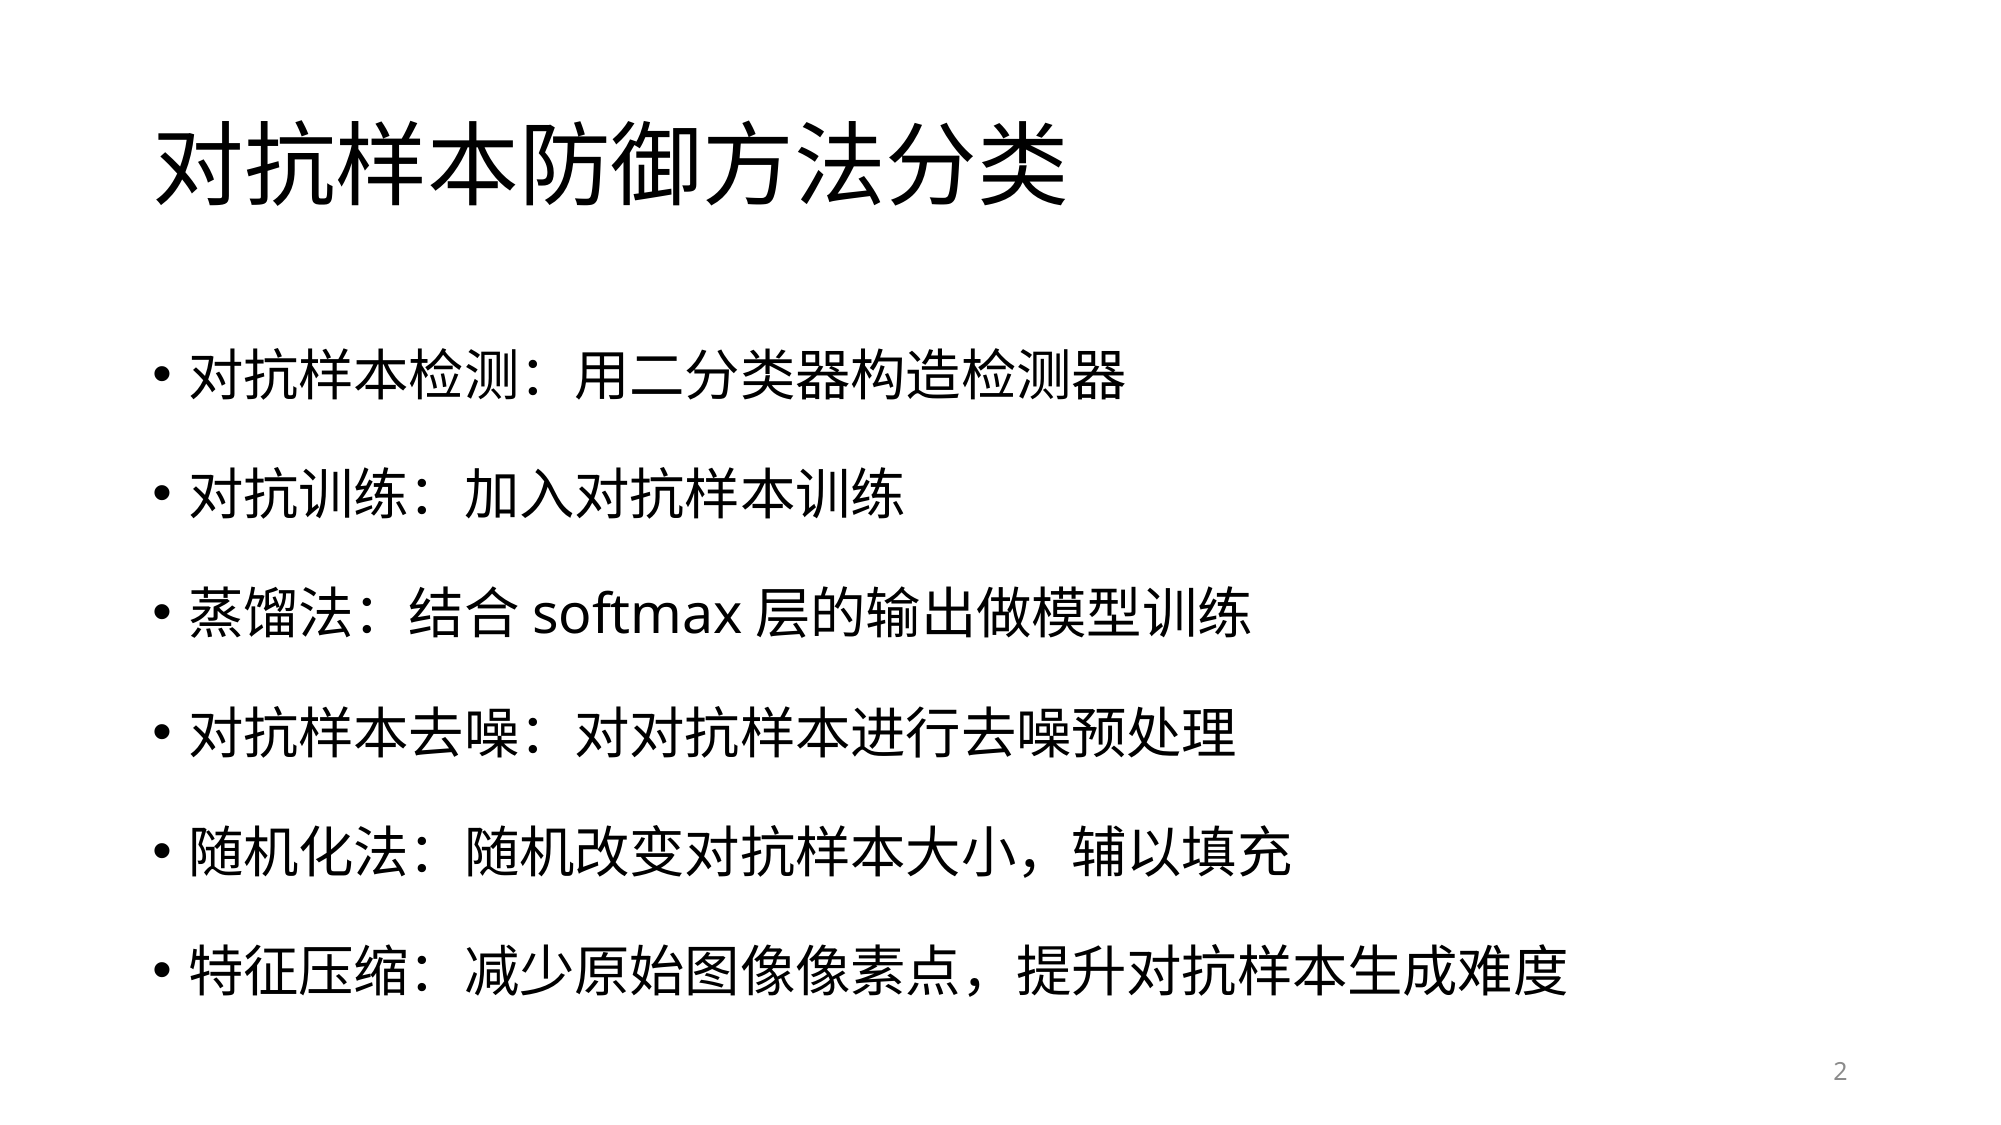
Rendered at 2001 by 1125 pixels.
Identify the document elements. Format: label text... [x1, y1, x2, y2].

slide_number 2 [1412, 1042, 1863, 1103]
list 对抗样本检测：用二分类器构造检测器 对抗训练：加入对抗样本训练 蒸馏法：结合softmax层的输出做模型训练 对抗样本去噪：对对抗样本进行去噪预处理 随机化法：随机改变对抗样本大小，辅以填充 特征压缩：减少原始图像像素点，提升对抗样本生成难度 [137, 299, 1863, 1014]
title 对抗样本防御方法分类 [137, 59, 1863, 278]
